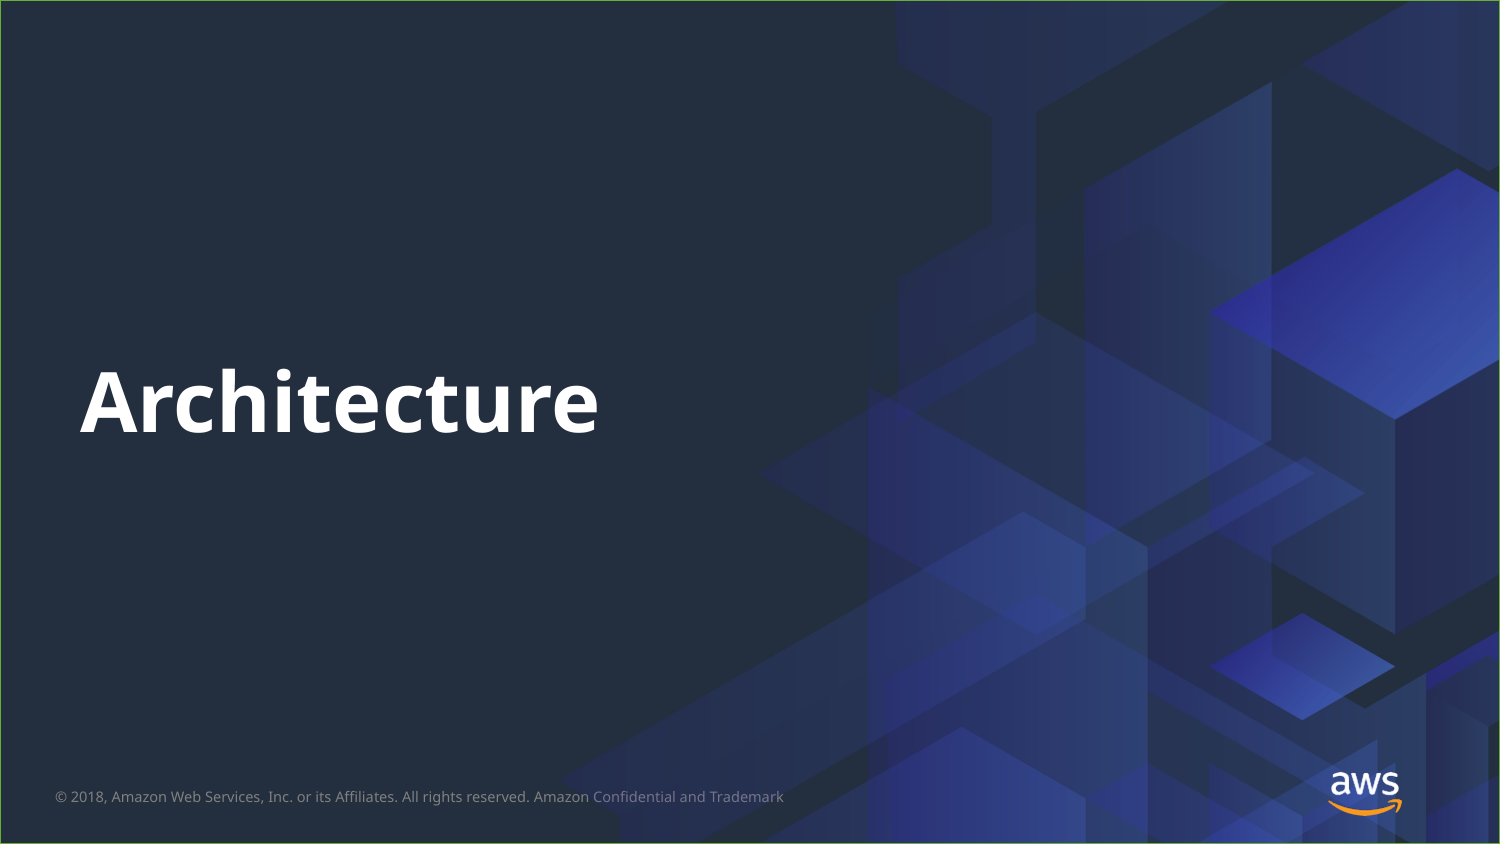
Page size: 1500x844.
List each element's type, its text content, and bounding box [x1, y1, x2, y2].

title Architecture [65, 323, 1340, 476]
picture [1, 1, 1499, 843]
